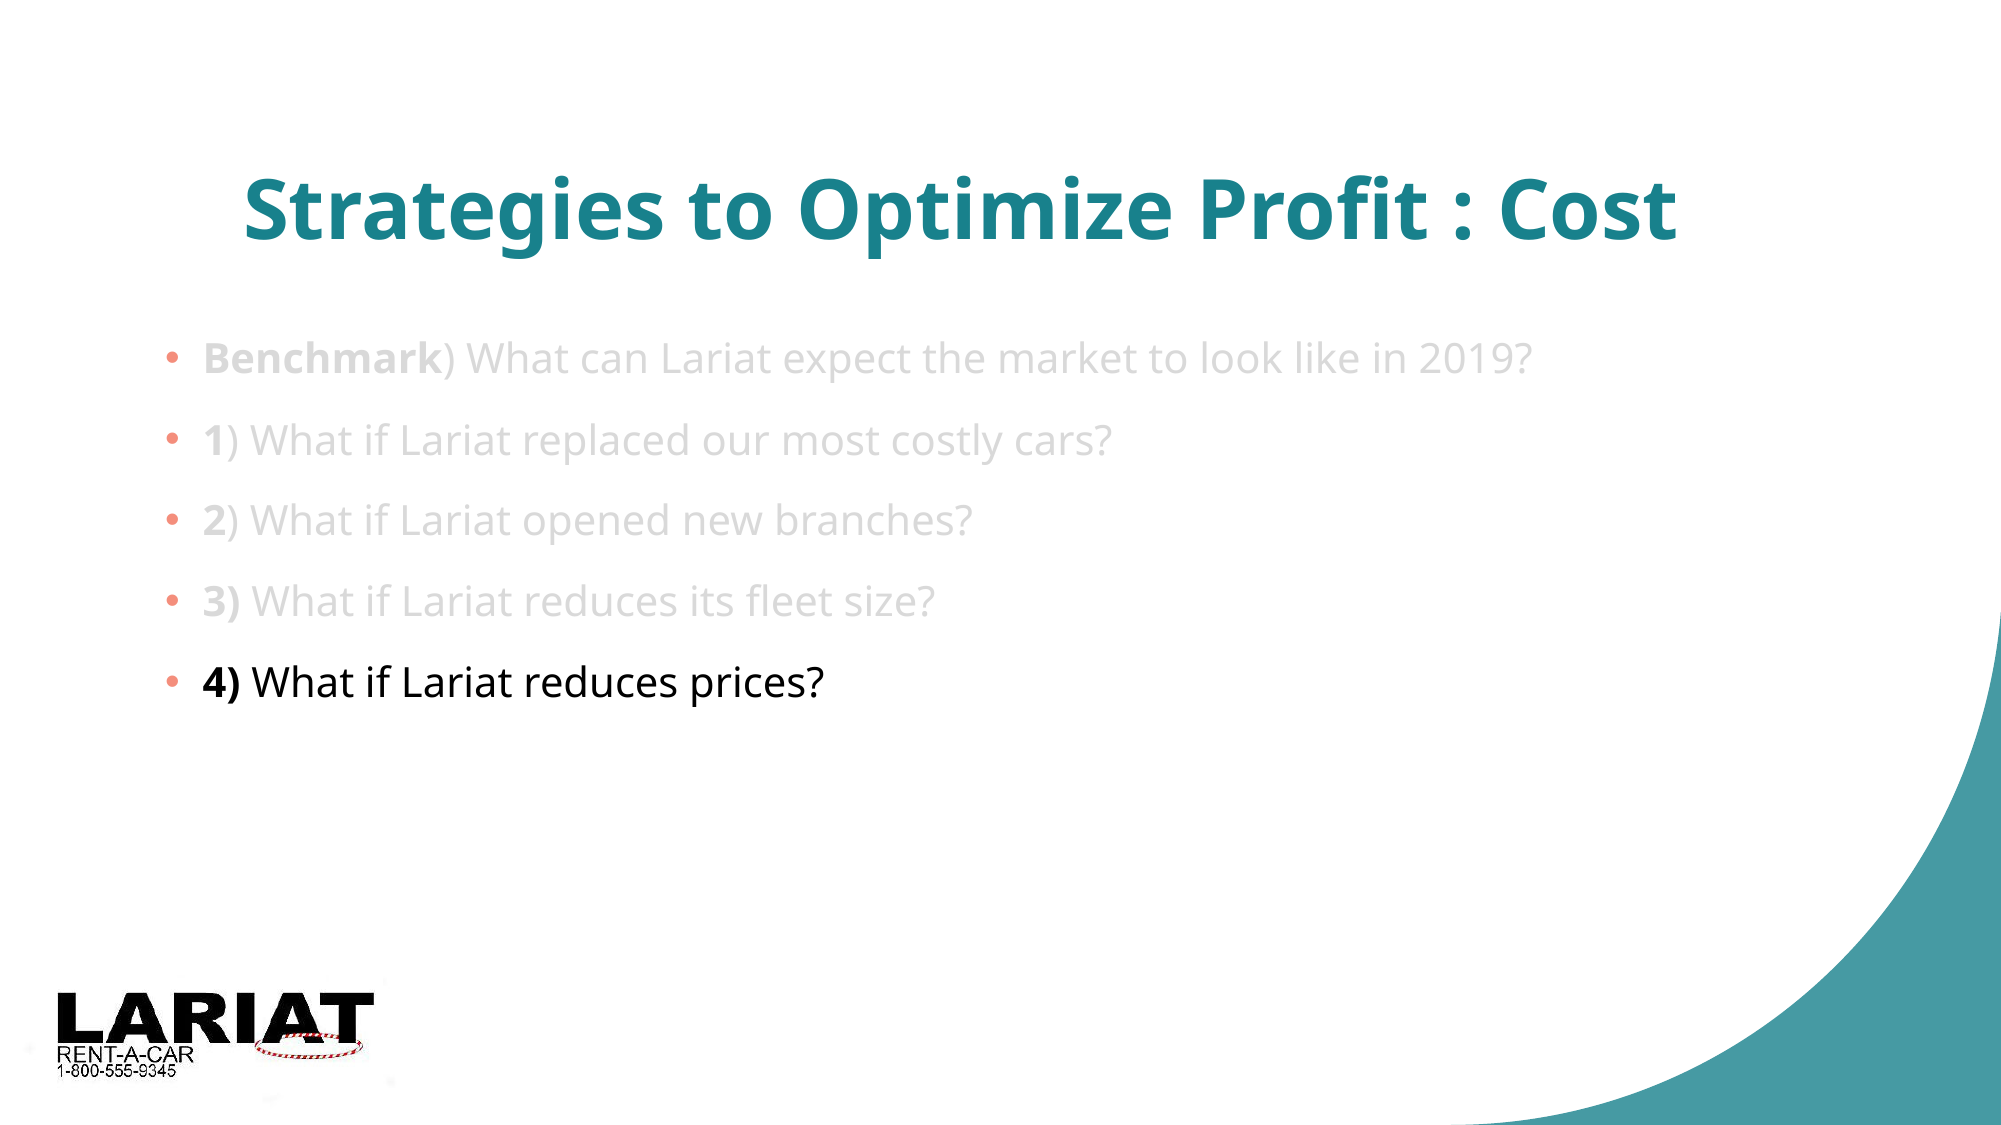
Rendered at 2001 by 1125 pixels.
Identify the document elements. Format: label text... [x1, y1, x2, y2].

picture [0, 932, 425, 1125]
title Strategies to Optimize Profit : Cost [148, 96, 1775, 315]
list Benchmark) What can Lariat expect the market to look like in 2019? 1) What if Lariat replaced our most costly cars? 2) What if Lariat opened new branches? 3) What if Lariat reduces its fleet size? 4) What if Lariat reduces prices? [150, 314, 1777, 992]
